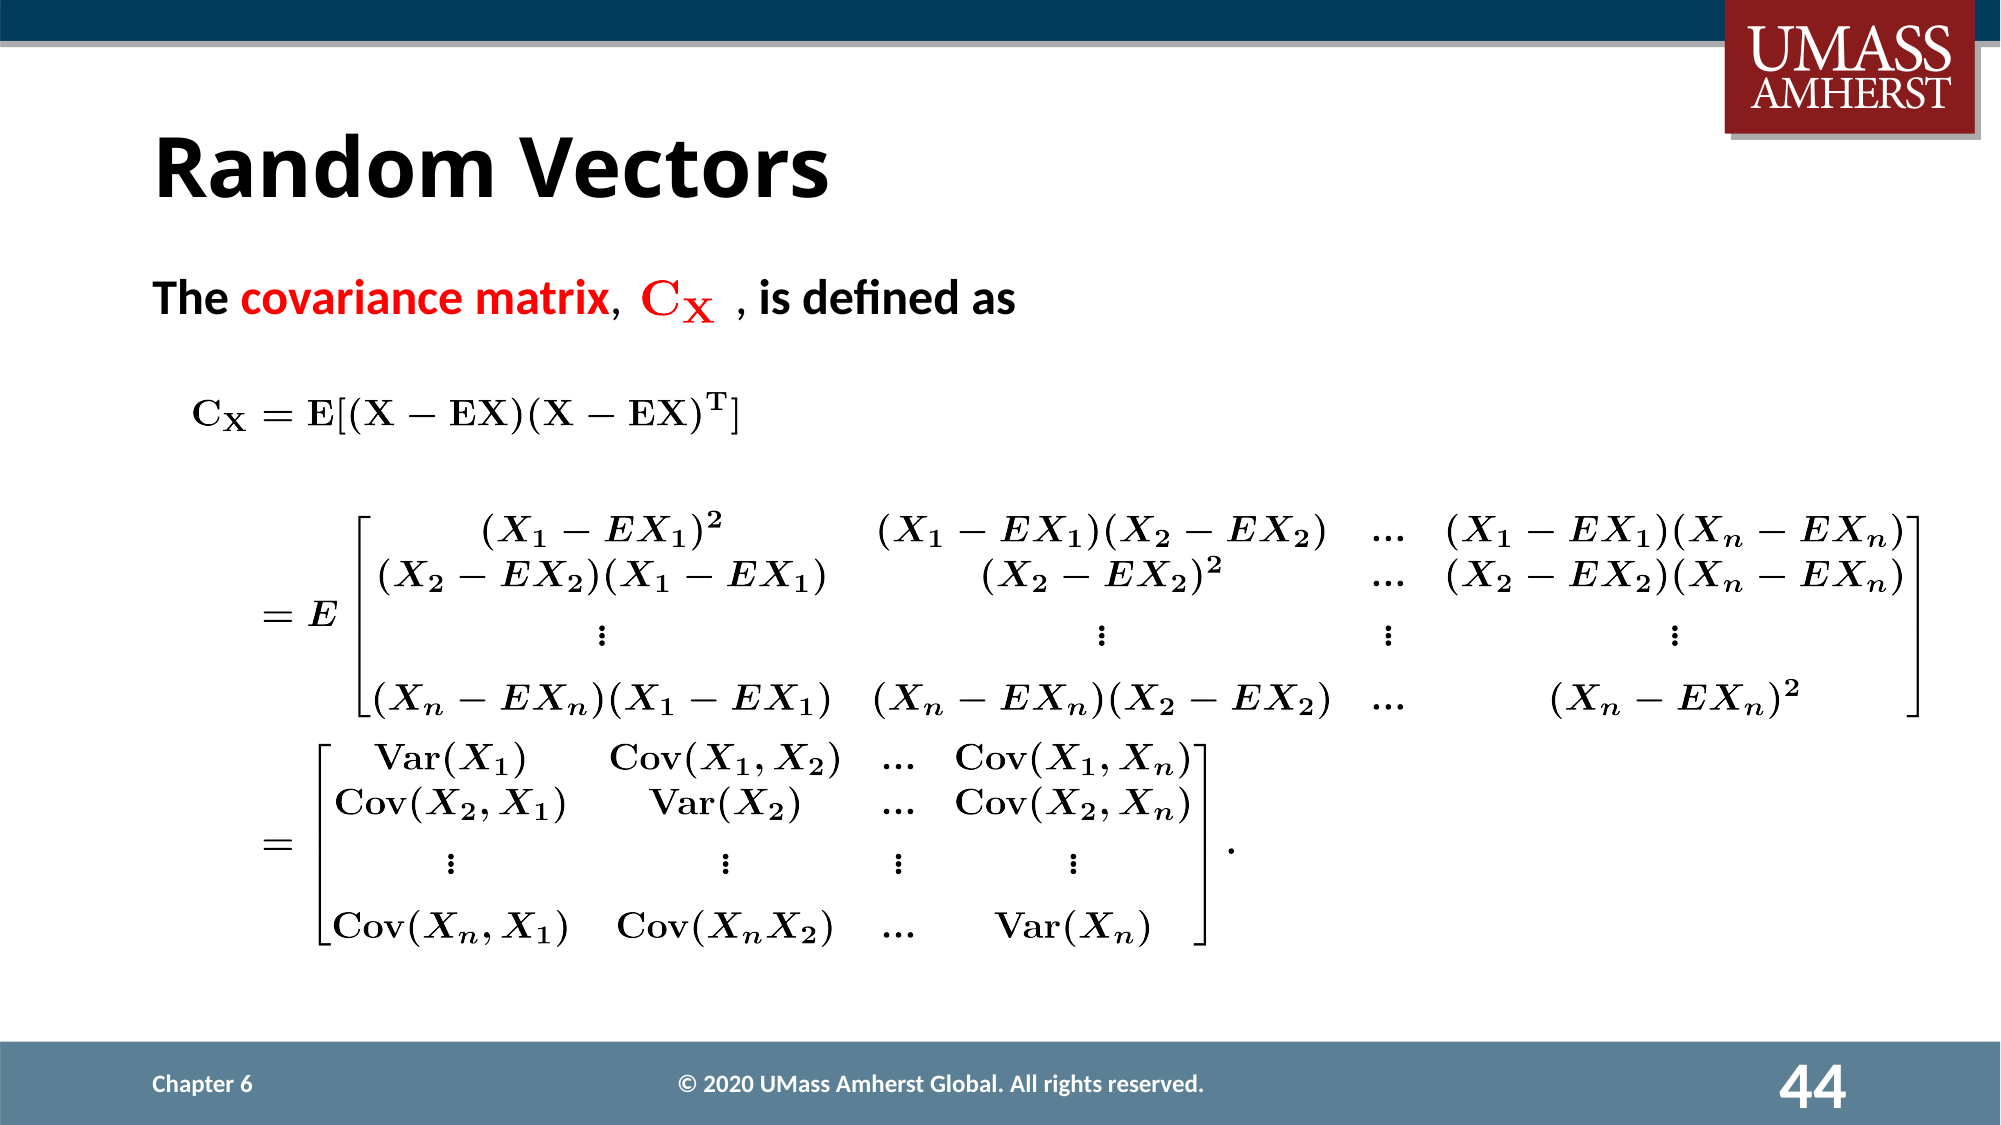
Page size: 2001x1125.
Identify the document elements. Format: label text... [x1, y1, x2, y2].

picture [0, 0, 2001, 1125]
title Random Vectors [137, 108, 1863, 233]
list The covariance matrix, , is defined as [137, 263, 1824, 976]
text_box © 2020 UMass Amherst Global. All rights reserved. [662, 1060, 1338, 1121]
slide_number 44 [1412, 1052, 1863, 1113]
slide_number Chapter 6 [137, 1052, 588, 1113]
